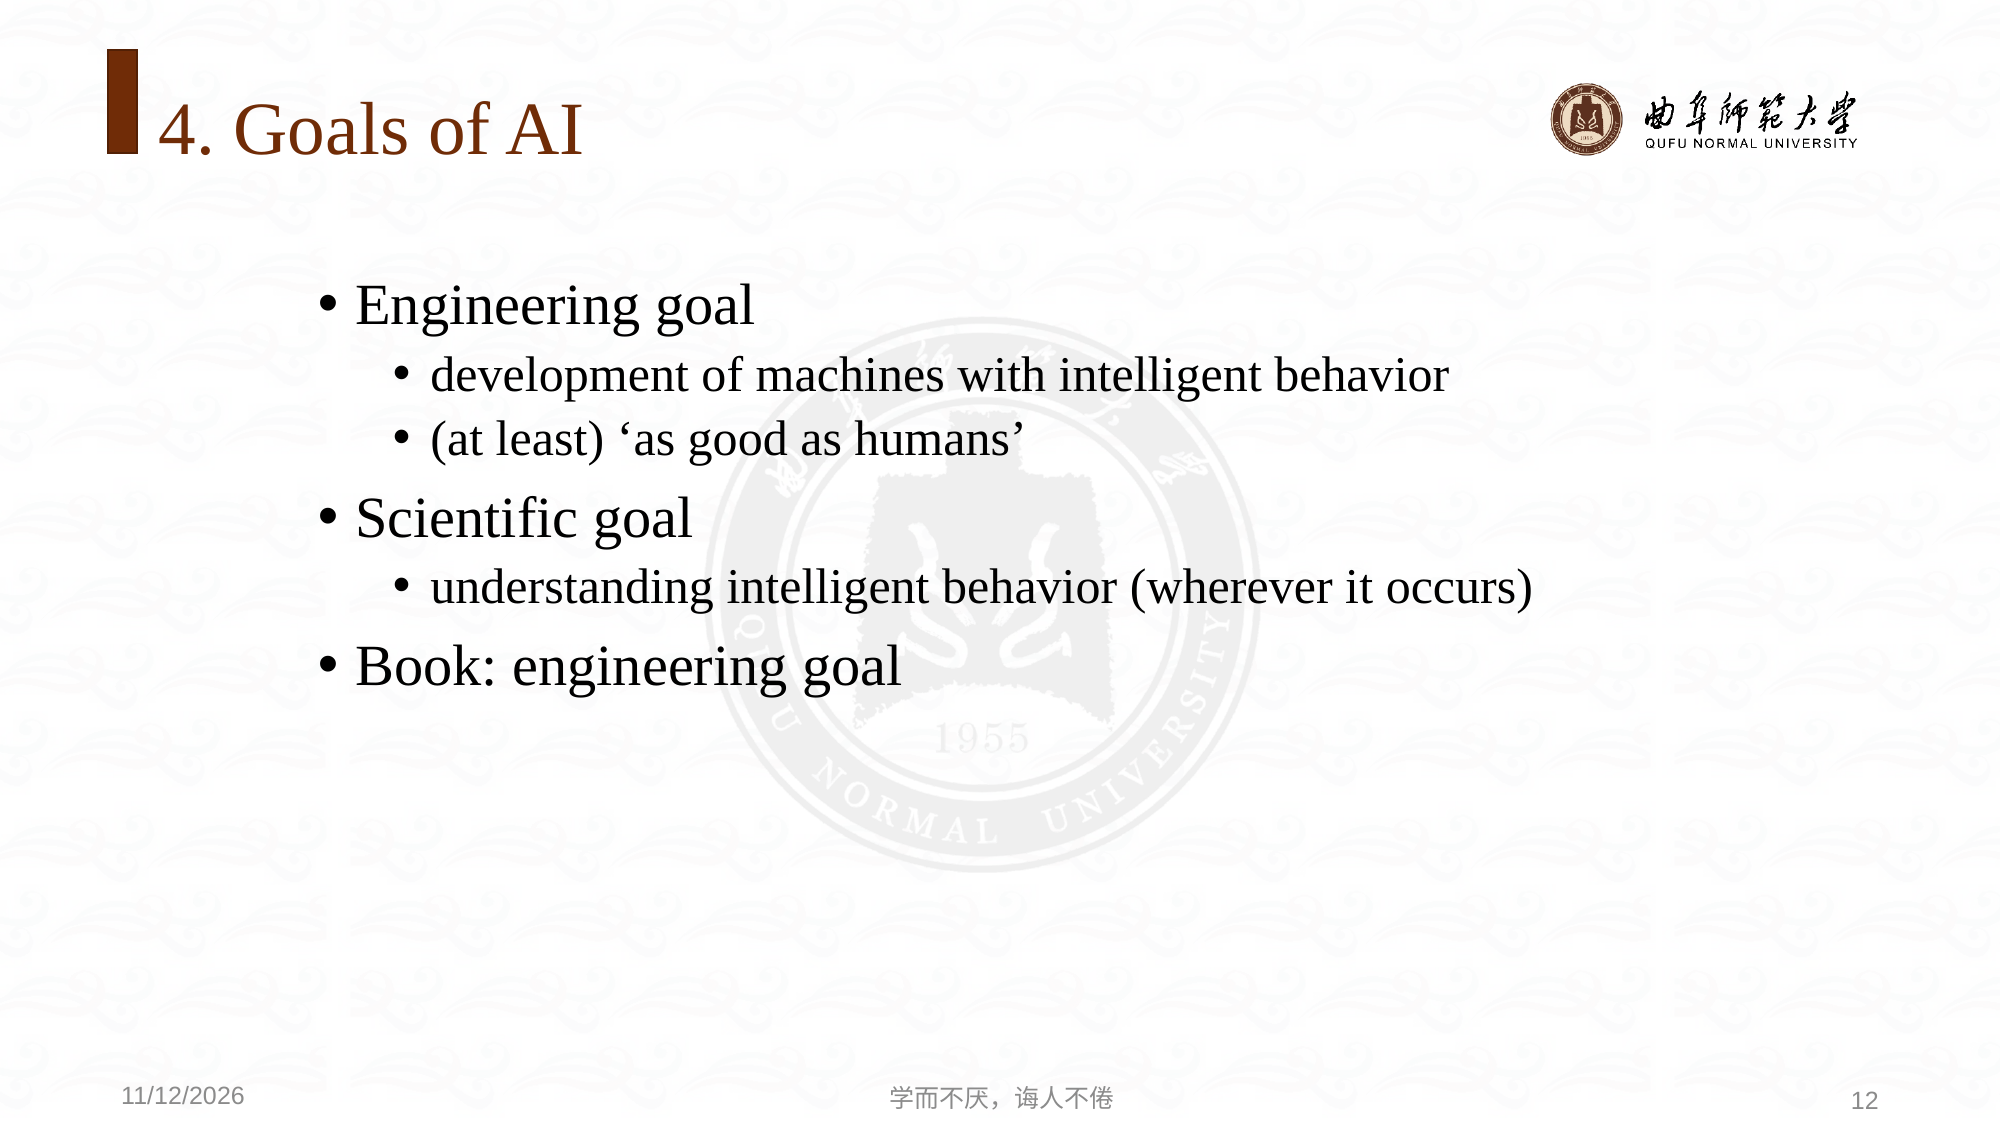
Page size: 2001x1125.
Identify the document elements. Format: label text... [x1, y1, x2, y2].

footer 学而不厌，诲人不倦 [664, 1063, 1340, 1124]
text_box Engineering goal development of machines with intelligent behavior (at least) ‘as good as humans’ Scientific goal understanding intelligent behavior (wherever it occurs) Book: engineering goal [303, 267, 1830, 943]
picture [1543, 75, 1894, 158]
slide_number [106, 1065, 557, 1125]
slide_number 12 [1443, 1065, 1894, 1125]
title 4. Goals of AI [143, 44, 1201, 178]
